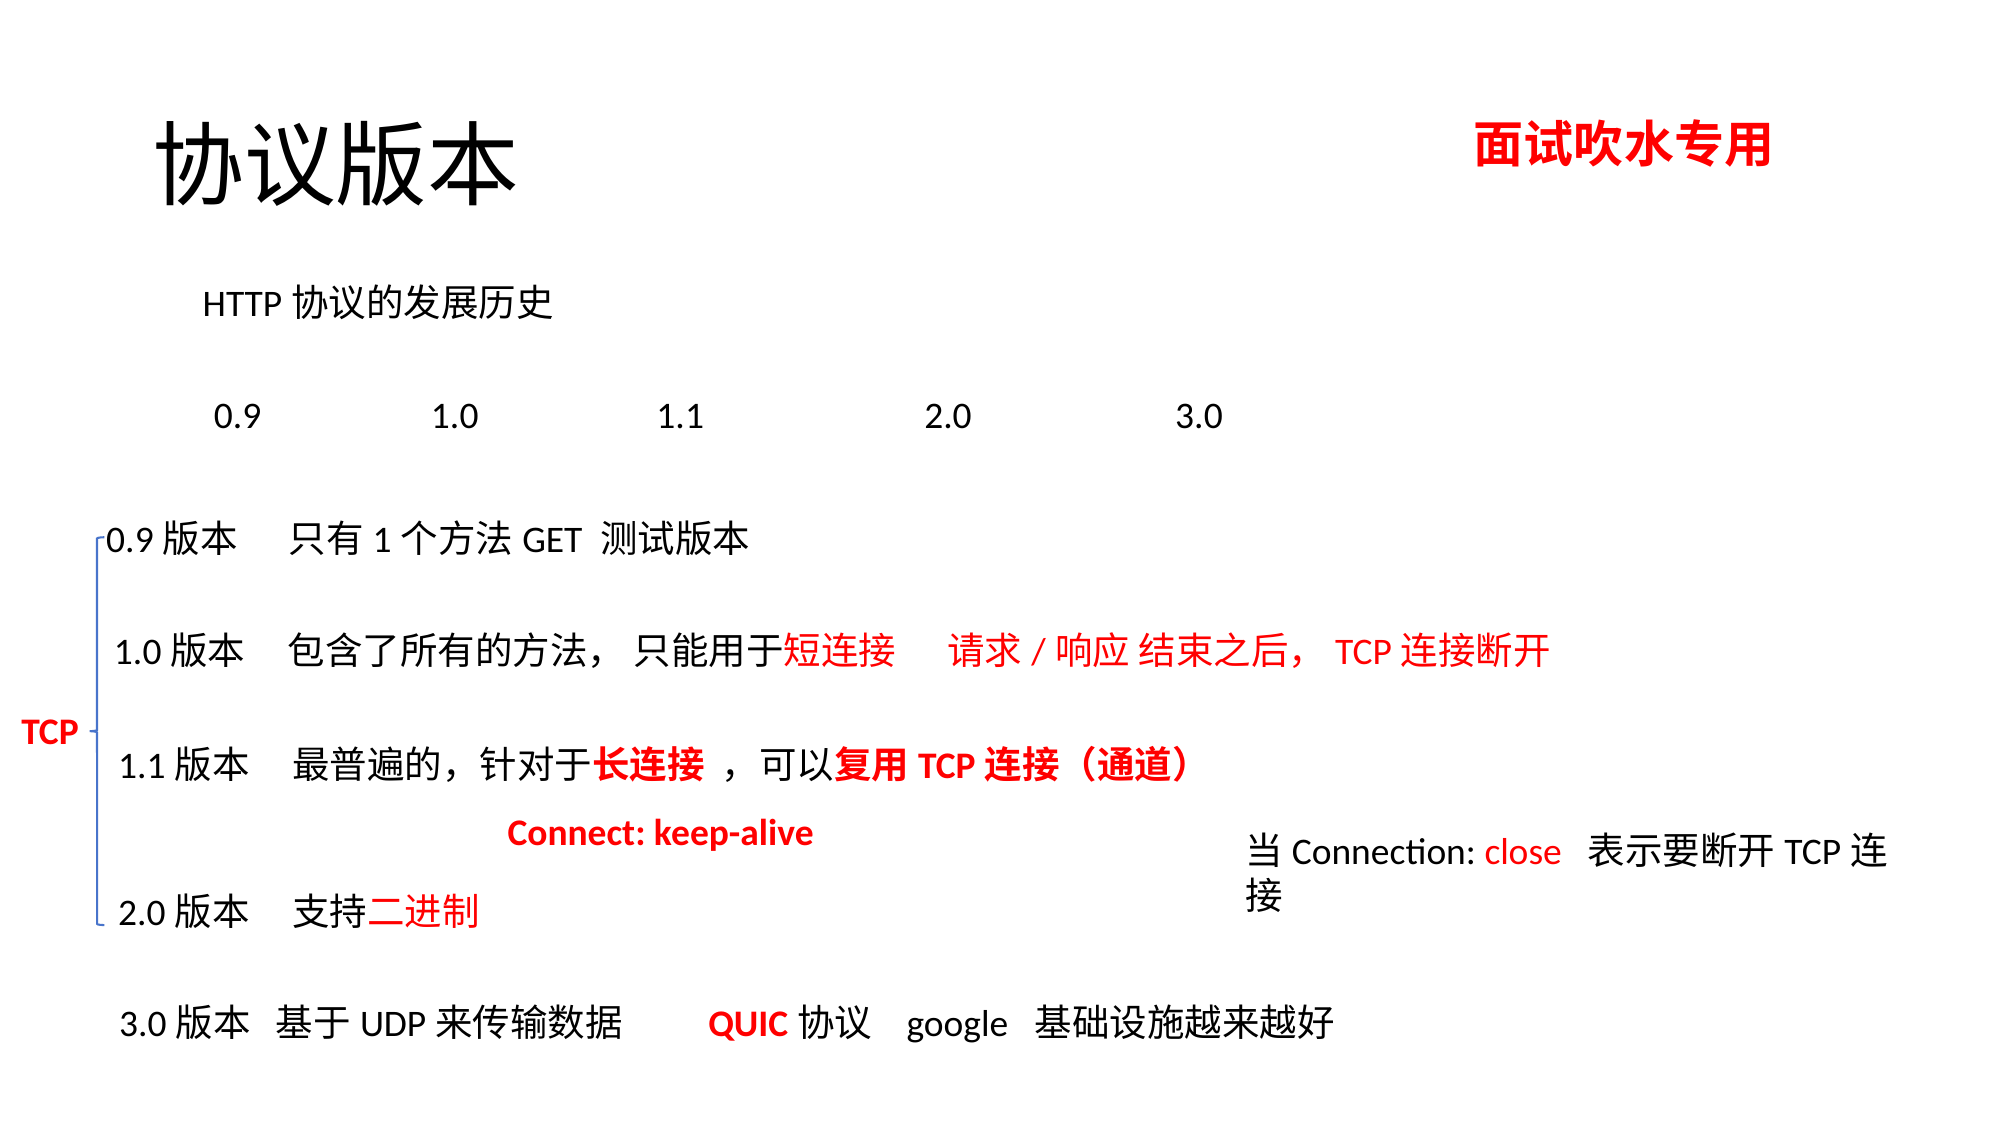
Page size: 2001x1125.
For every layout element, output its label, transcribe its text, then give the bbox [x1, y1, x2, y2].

text_box 0.9 1.0 1.1 2.0 3.0 [199, 383, 1653, 444]
text_box 1.0版本 包含了所有的方法， 只能用于短连接 请求/响应 结束之后，TCP连接断开 [105, 619, 1733, 680]
text_box [95, 536, 105, 699]
text_box 3.0版本 基于UDP来传输数据 QUIC协议 google 基础设施越来越好 [104, 991, 1385, 1052]
text_box [96, 760, 105, 927]
text_box 面试吹水专用 [1459, 104, 1916, 180]
text_box 0.9版本 只有1个方法GET 测试版本 [91, 507, 1005, 567]
title 协议版本 [137, 59, 1863, 278]
text_box 2.0版本 支持二进制 [103, 880, 1174, 941]
text_box 当Connection: close 表示要断开TCP连接 [1230, 820, 1907, 925]
text_box 1.1版本 最普遍的，针对于长连接 ，可以复用TCP连接（通道） [105, 733, 1385, 794]
text_box TCP [6, 699, 227, 760]
text_box Connect: keep-alive [492, 800, 1253, 861]
text_box HTTP协议的发展历史 [187, 271, 1002, 332]
